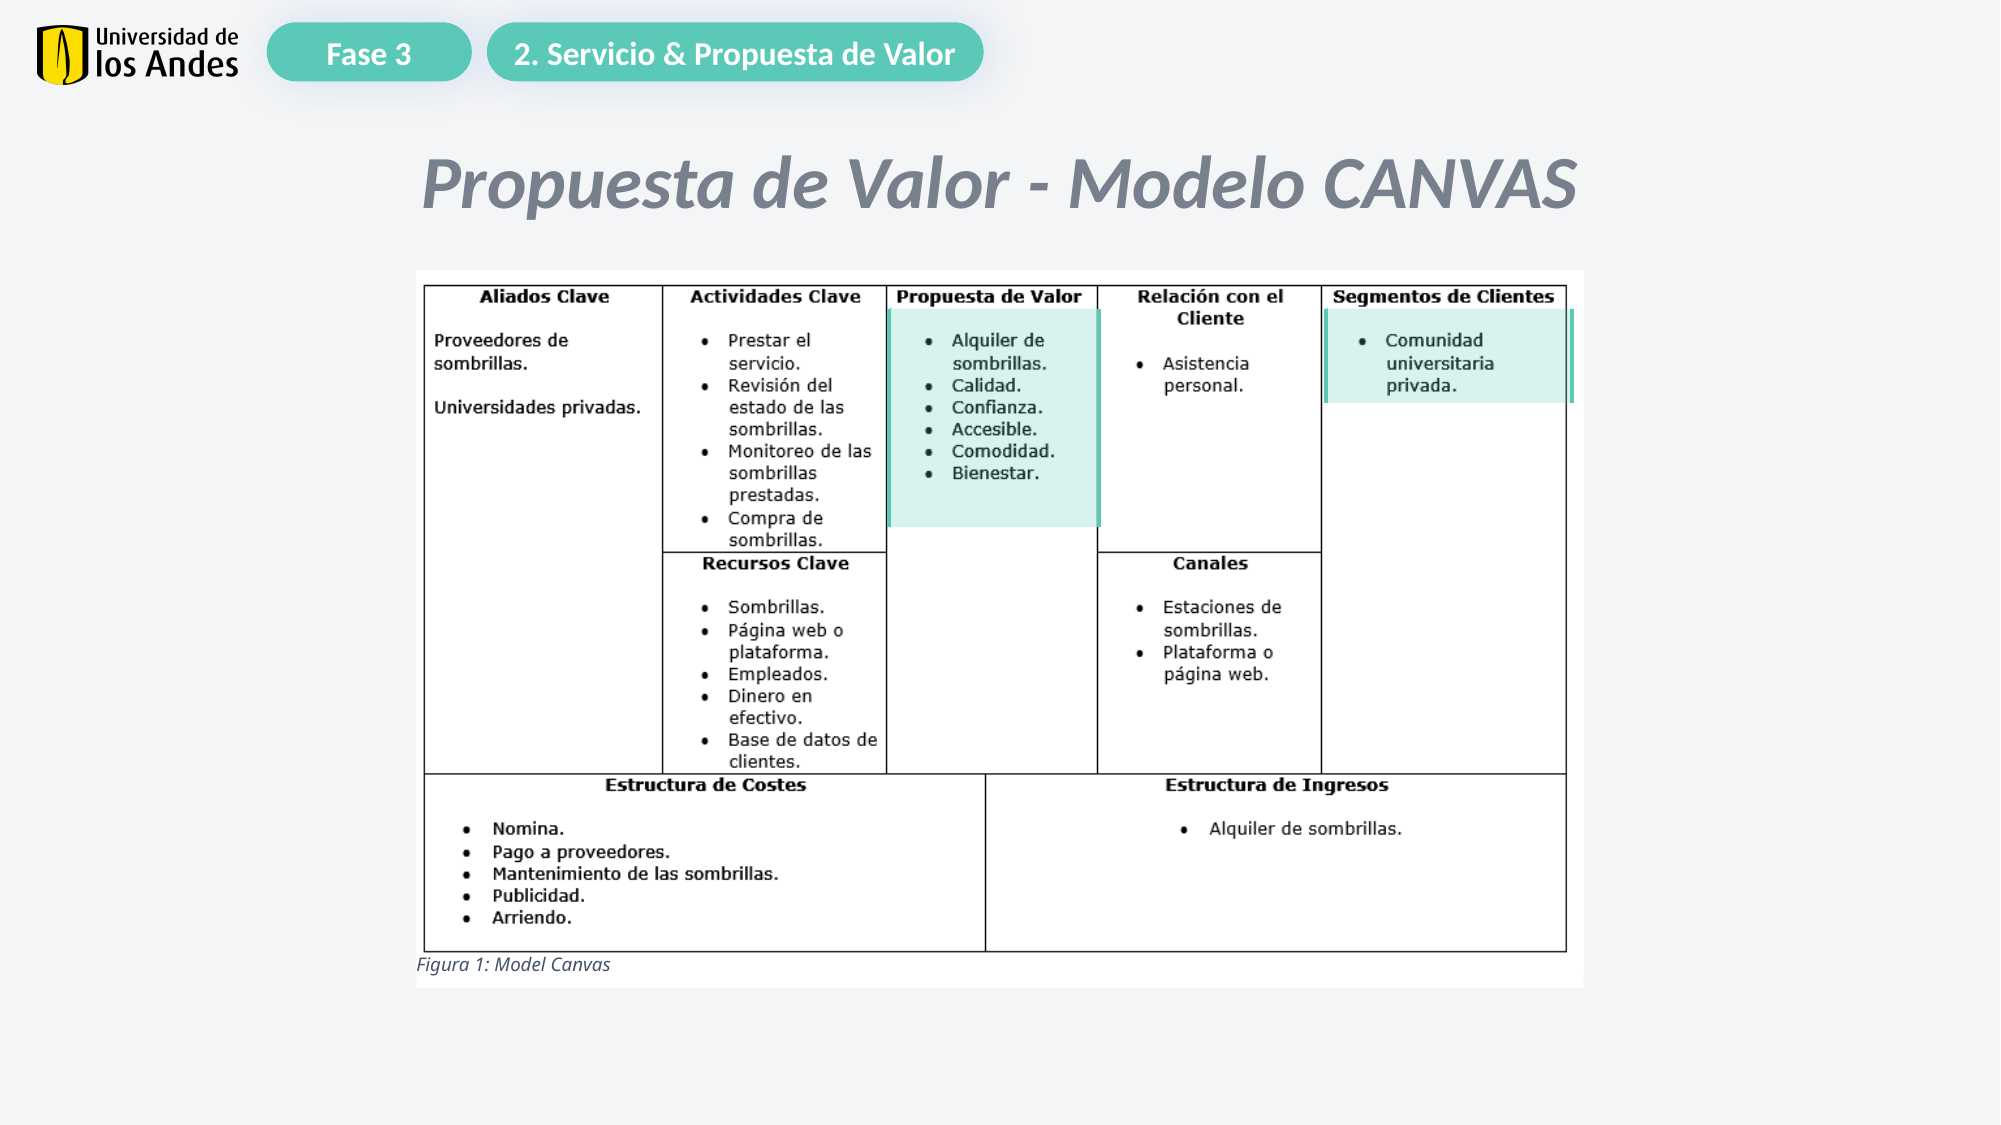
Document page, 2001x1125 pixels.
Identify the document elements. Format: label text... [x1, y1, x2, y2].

picture [37, 25, 238, 85]
text_box Propuesta de Valor - Modelo CANVAS [293, 81, 1707, 232]
text_box Fase 3 [265, 21, 473, 83]
text_box 2. Servicio & Propuesta de Valor [485, 21, 985, 83]
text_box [416, 270, 1584, 989]
